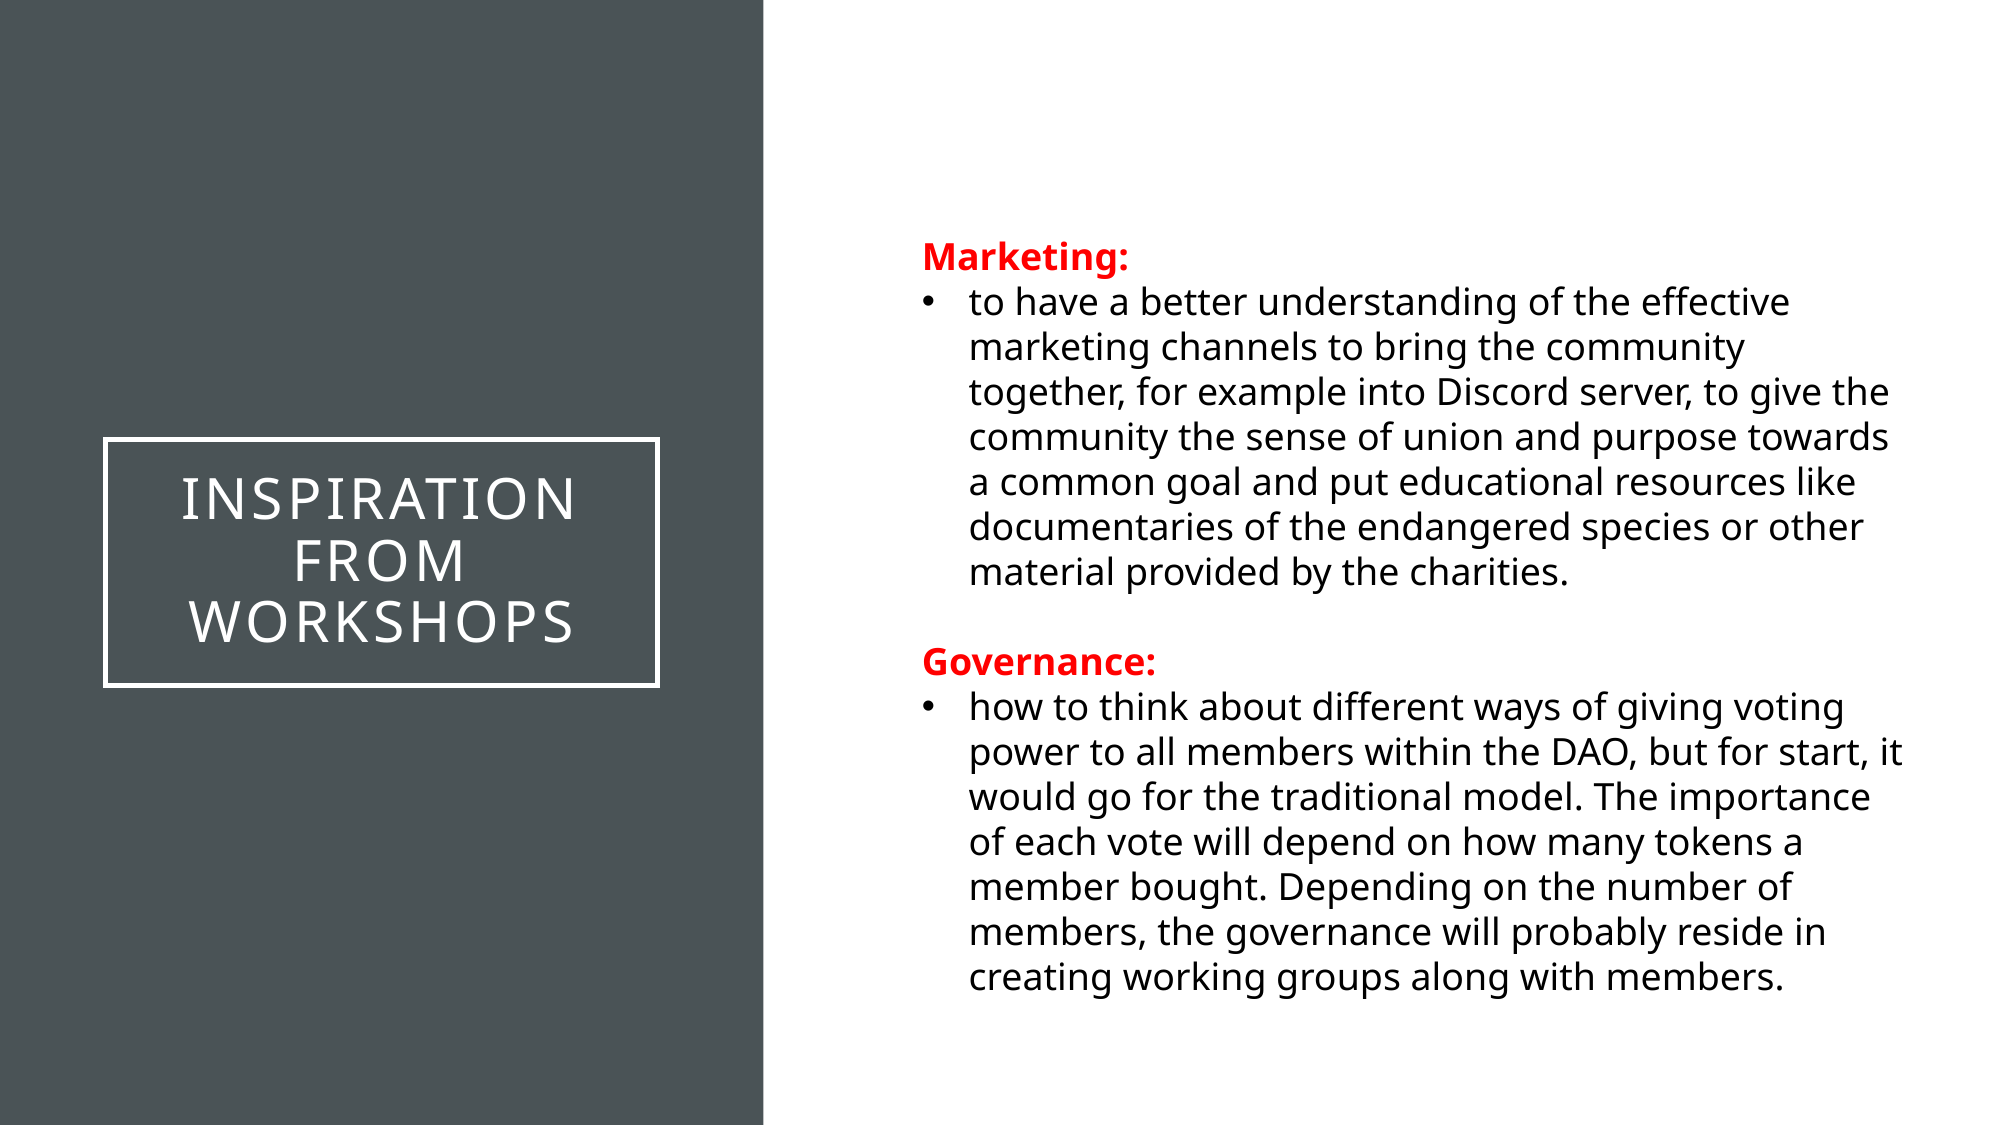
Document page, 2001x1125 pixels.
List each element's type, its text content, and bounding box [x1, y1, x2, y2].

text_box Marketing: to have a better understanding of the effective marketing channels to bring the community together, for example into Discord server, to give the community the sense of union and purpose towards a common goal and put educational resources like documentaries of the endangered species or other material provided by the charities. Governance: how to think about different ways of giving voting power to all members within the DAO, but for start, it would go for the traditional model. The importance of each vote will depend on how many tokens a member bought. Depending on the number of members, the governance will probably reside in creating working groups along with members. [907, 90, 1922, 1096]
text_box [764, 0, 2000, 1125]
title Inspiration from workshops [103, 437, 660, 688]
text_box [0, 0, 764, 1125]
